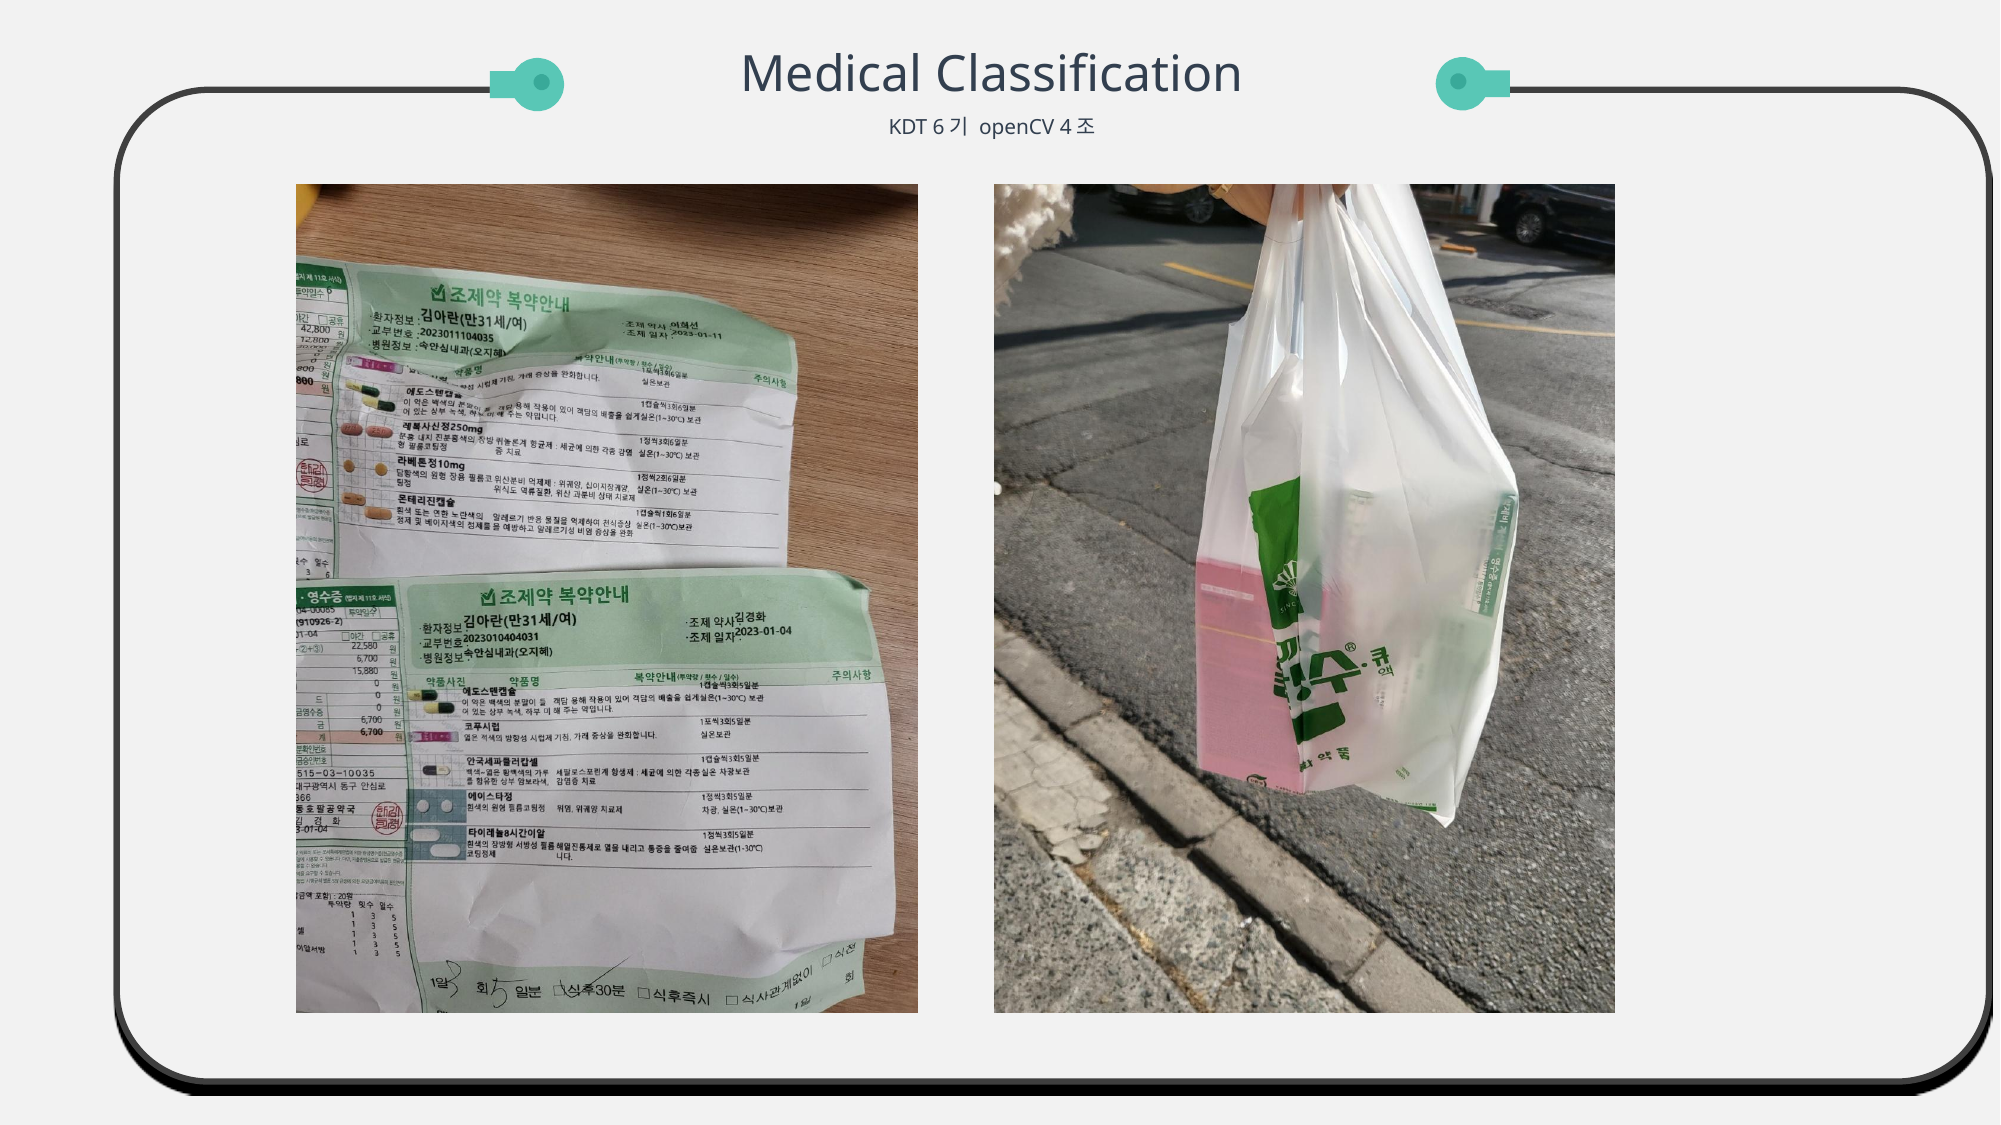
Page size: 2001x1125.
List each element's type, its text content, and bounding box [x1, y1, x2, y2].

text_box Medical Classification KDT 6기 openCV 4조 [489, 3, 1495, 163]
picture [993, 184, 1615, 1013]
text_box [1435, 56, 1511, 111]
picture [296, 184, 918, 1013]
text_box [116, 89, 1990, 1082]
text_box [489, 57, 565, 112]
